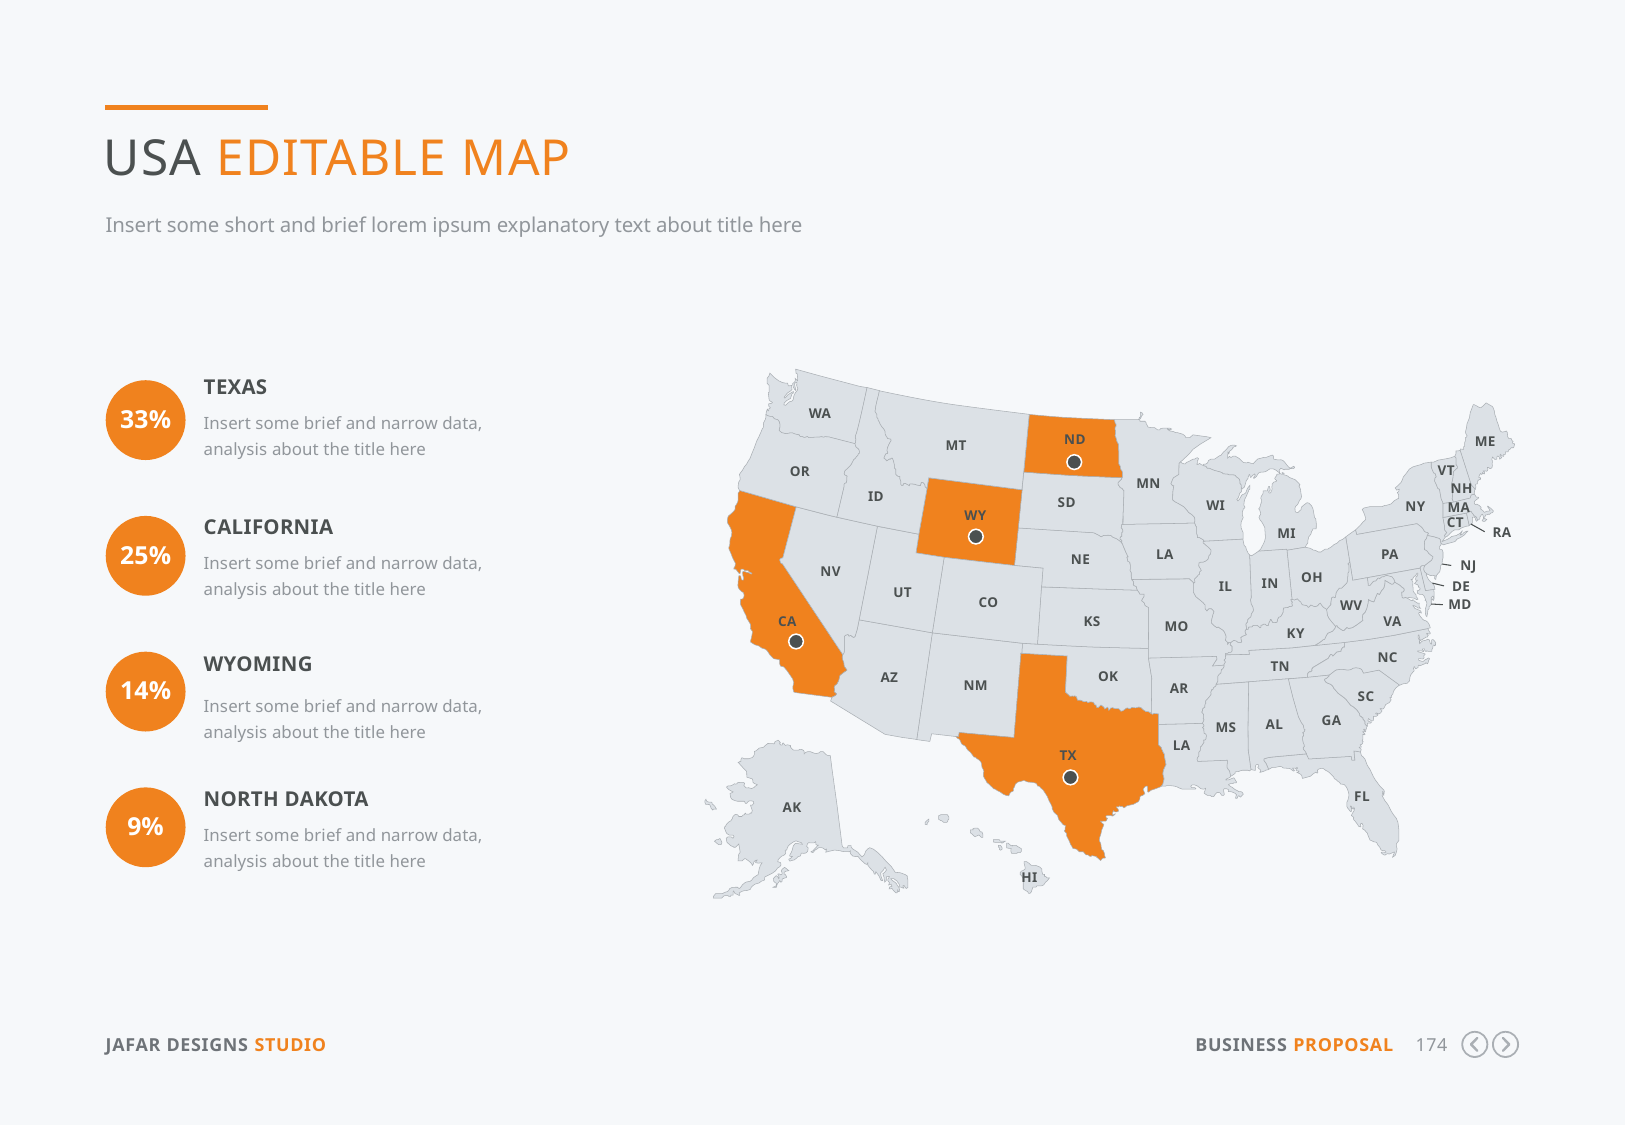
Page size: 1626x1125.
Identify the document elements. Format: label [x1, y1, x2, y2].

text_box [203, 514, 521, 600]
text_box [203, 785, 521, 872]
text_box [704, 369, 1519, 898]
list [105, 209, 1519, 241]
text_box [203, 374, 521, 460]
text_box [203, 650, 521, 743]
text_box [105, 787, 186, 868]
text_box [105, 651, 186, 732]
text_box [105, 515, 186, 596]
list [103, 125, 1518, 188]
text_box [105, 380, 186, 461]
